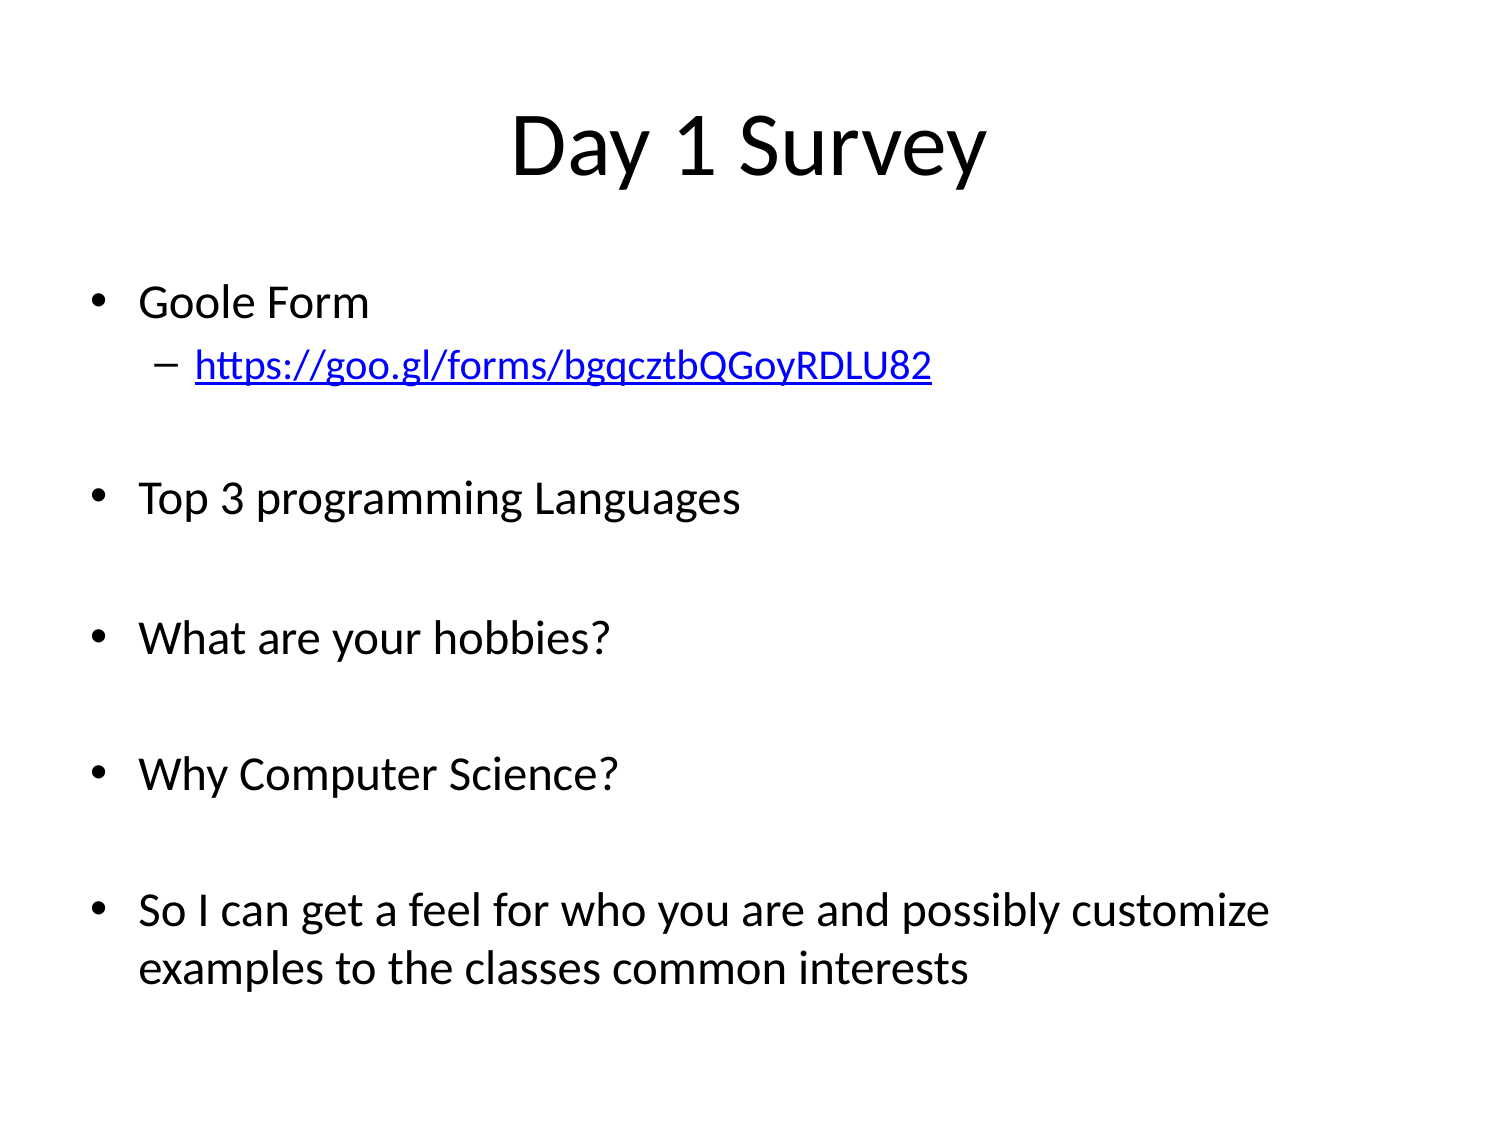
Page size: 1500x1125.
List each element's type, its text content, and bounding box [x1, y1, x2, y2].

title Day 1 Survey [75, 45, 1425, 233]
list Goole Form https://goo.gl/forms/bgqcztbQGoyRDLU82 Top 3 programming Languages What are your hobbies? Why Computer Science? So I can get a feel for who you are and possibly customize examples to the classes common interests [75, 262, 1425, 1005]
